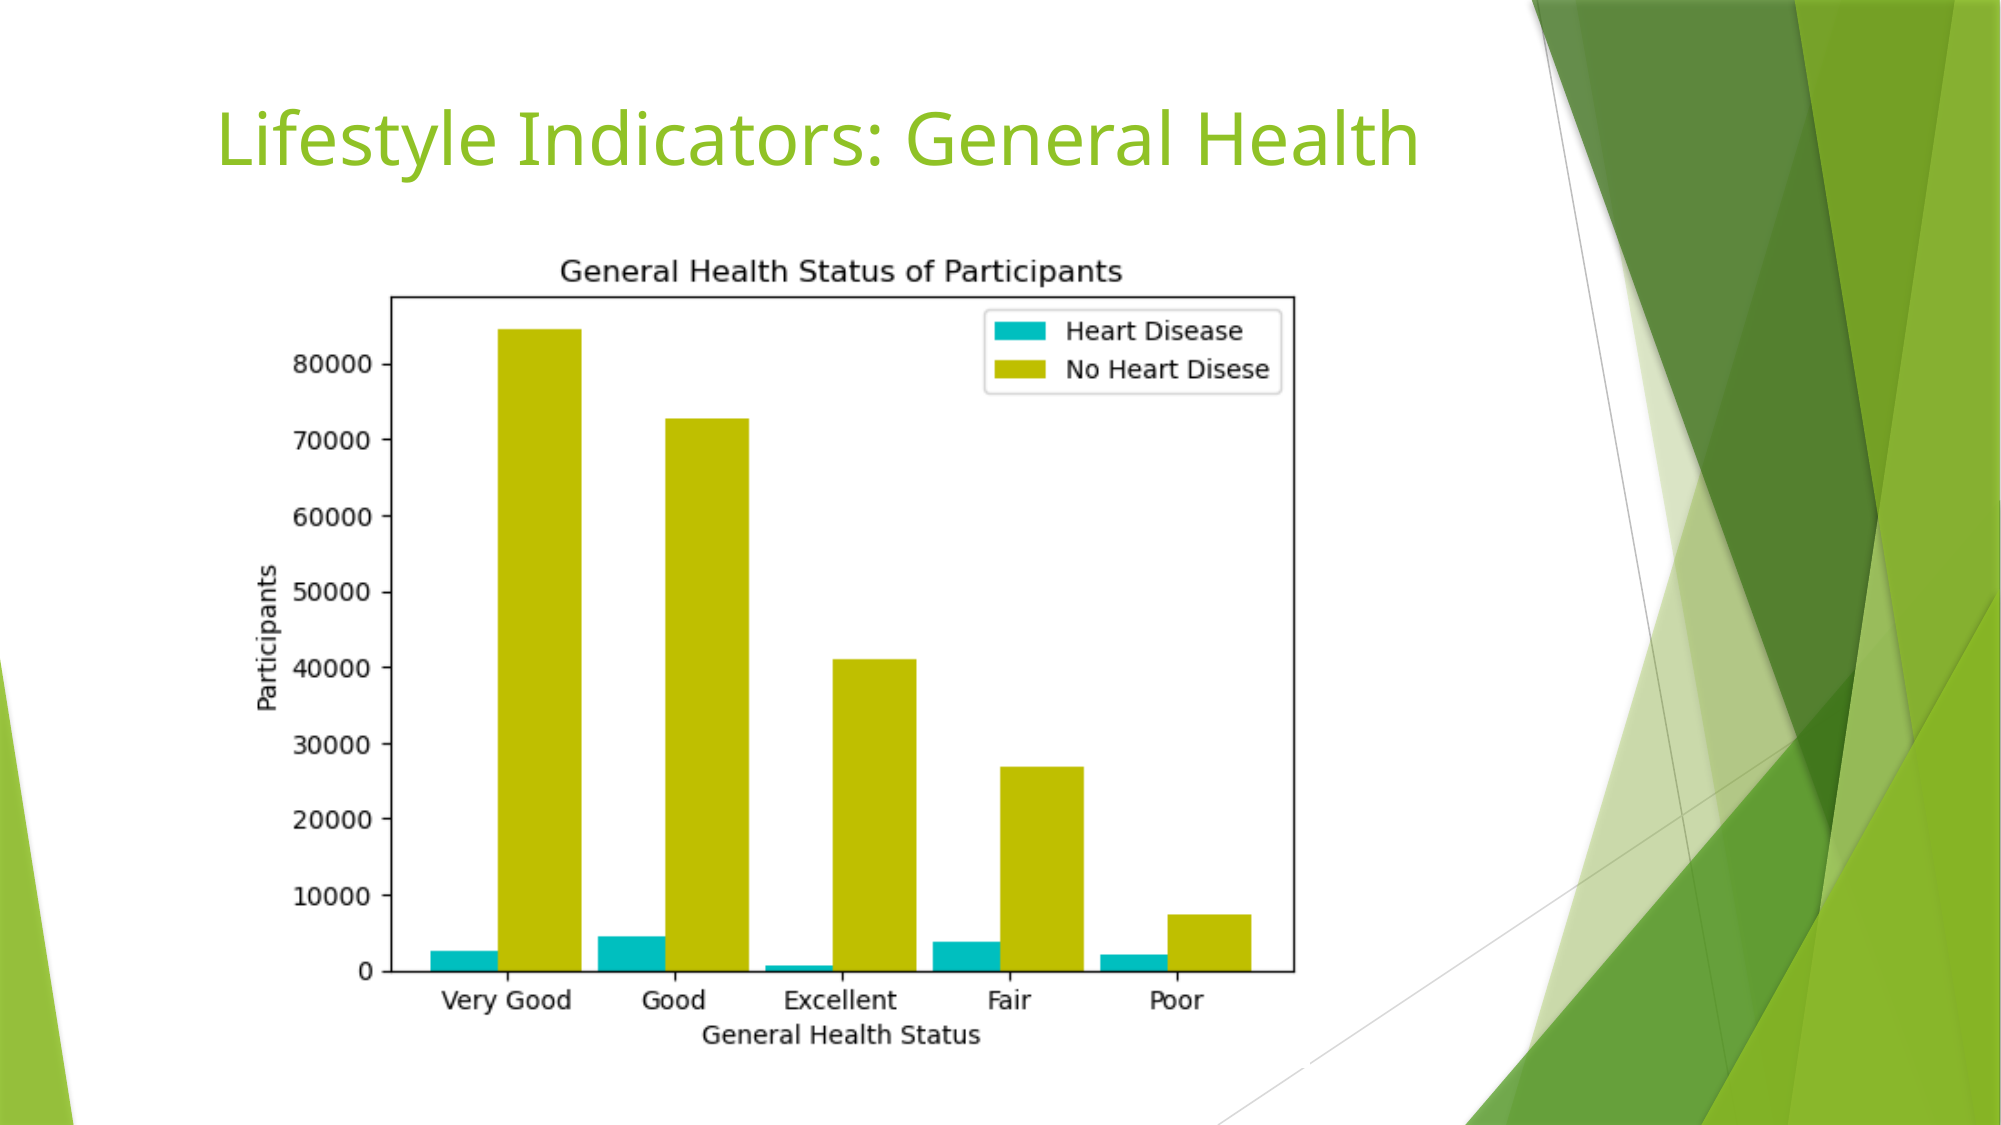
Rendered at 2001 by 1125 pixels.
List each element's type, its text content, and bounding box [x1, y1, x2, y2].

title Lifestyle Indicators: General Health [138, 84, 1500, 188]
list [121, 231, 1550, 1080]
